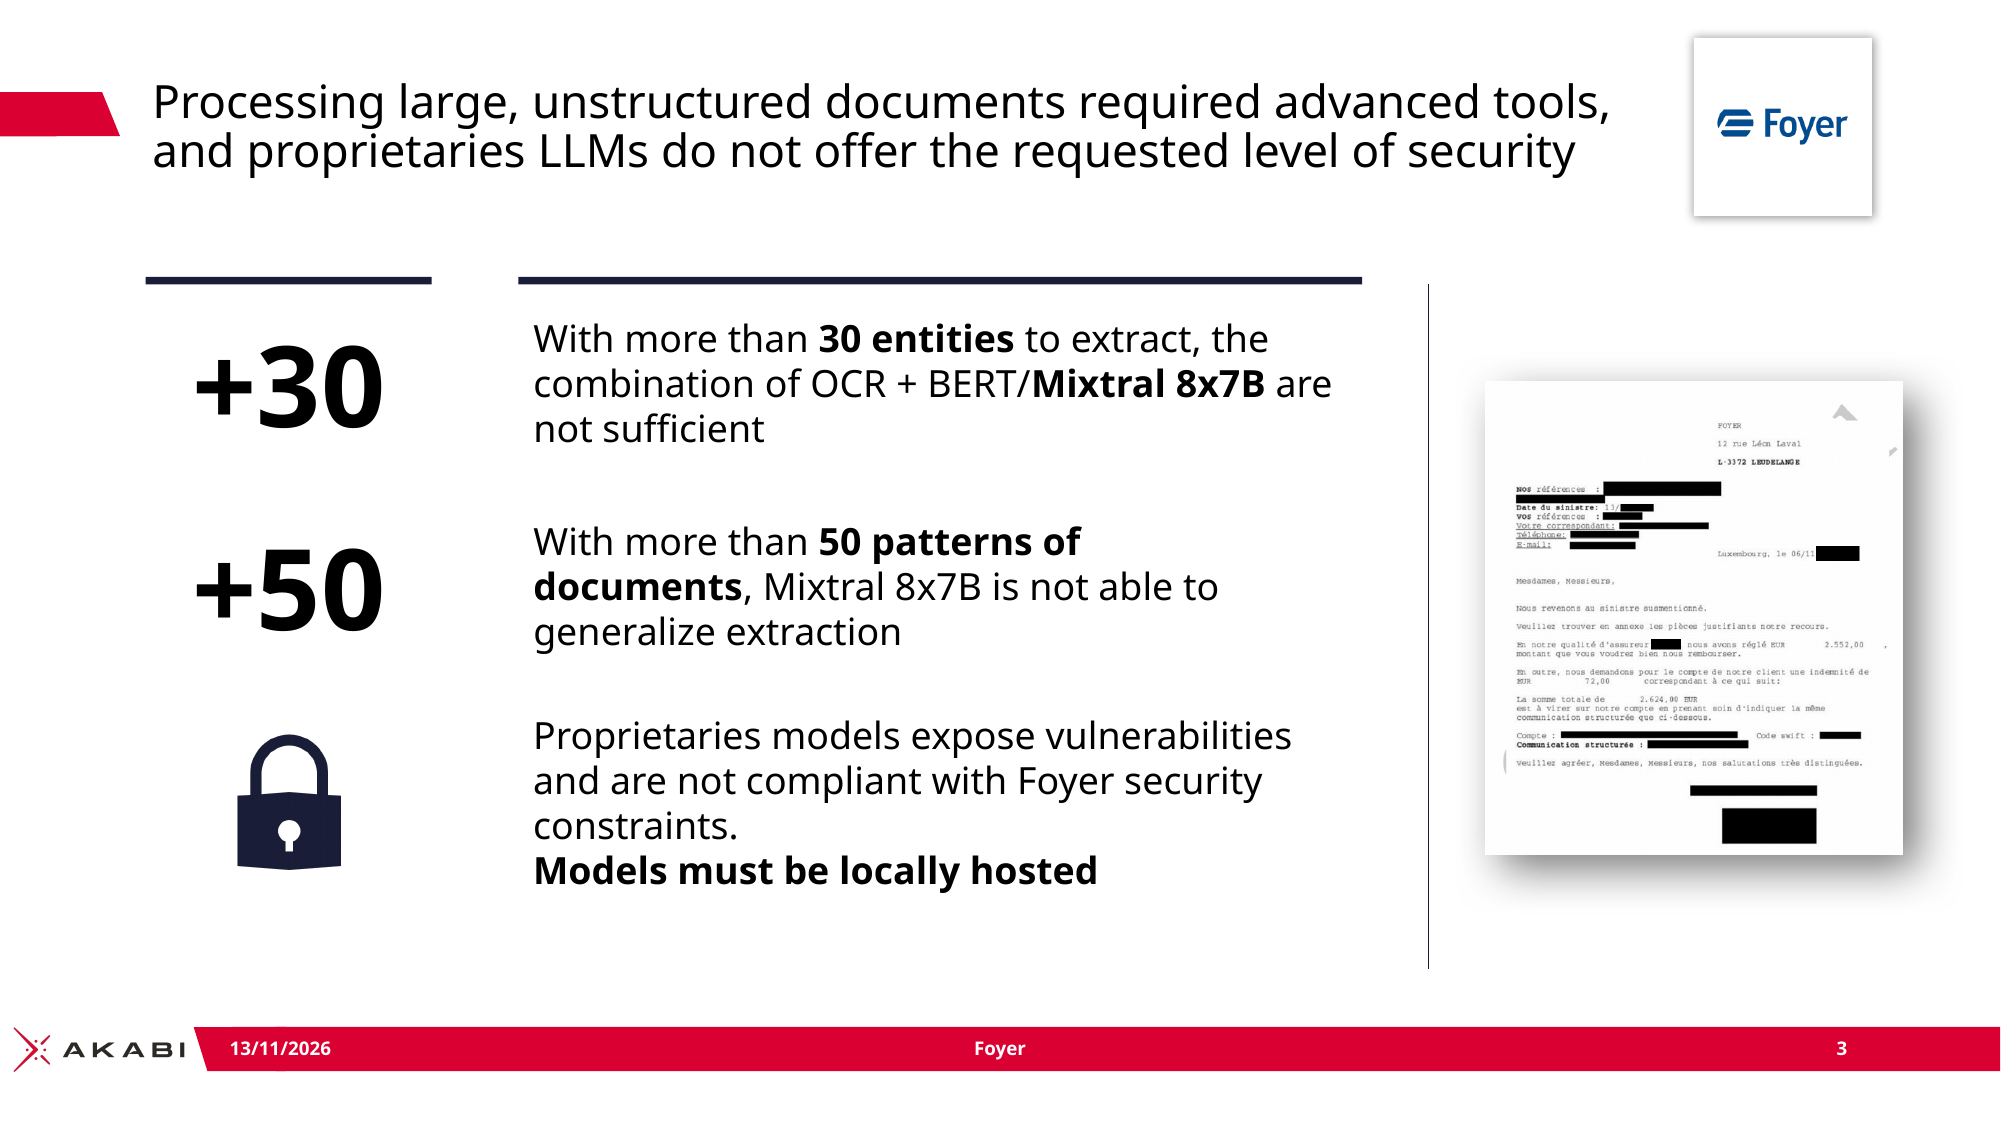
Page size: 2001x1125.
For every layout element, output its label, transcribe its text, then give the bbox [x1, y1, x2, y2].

text_box +50 [146, 510, 432, 661]
text_box [517, 276, 1363, 285]
text_box Proprietaries models expose vulnerabilities and are not compliant with Foyer security constraints. Models must be locally hosted [518, 704, 1363, 900]
picture [200, 713, 378, 891]
picture [1715, 59, 1850, 194]
slide_number 3 [1744, 1018, 1863, 1079]
text_box With more than 30 entities to extract, the combination of OCR + BERT/Mixtral 8x7B are not sufficient [518, 307, 1363, 457]
title Processing large, unstructured documents required advanced tools, and proprietaries LLMs do not offer the requested level of security [137, 86, 1677, 171]
text_box [145, 276, 433, 285]
picture [1485, 381, 1903, 855]
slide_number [214, 1018, 432, 1079]
text_box +30 [146, 307, 432, 457]
footer Foyer [625, 1018, 1375, 1079]
text_box With more than 50 patterns of documents, Mixtral 8x7B is not able to generalize extraction [518, 510, 1363, 661]
picture [0, 999, 246, 1102]
